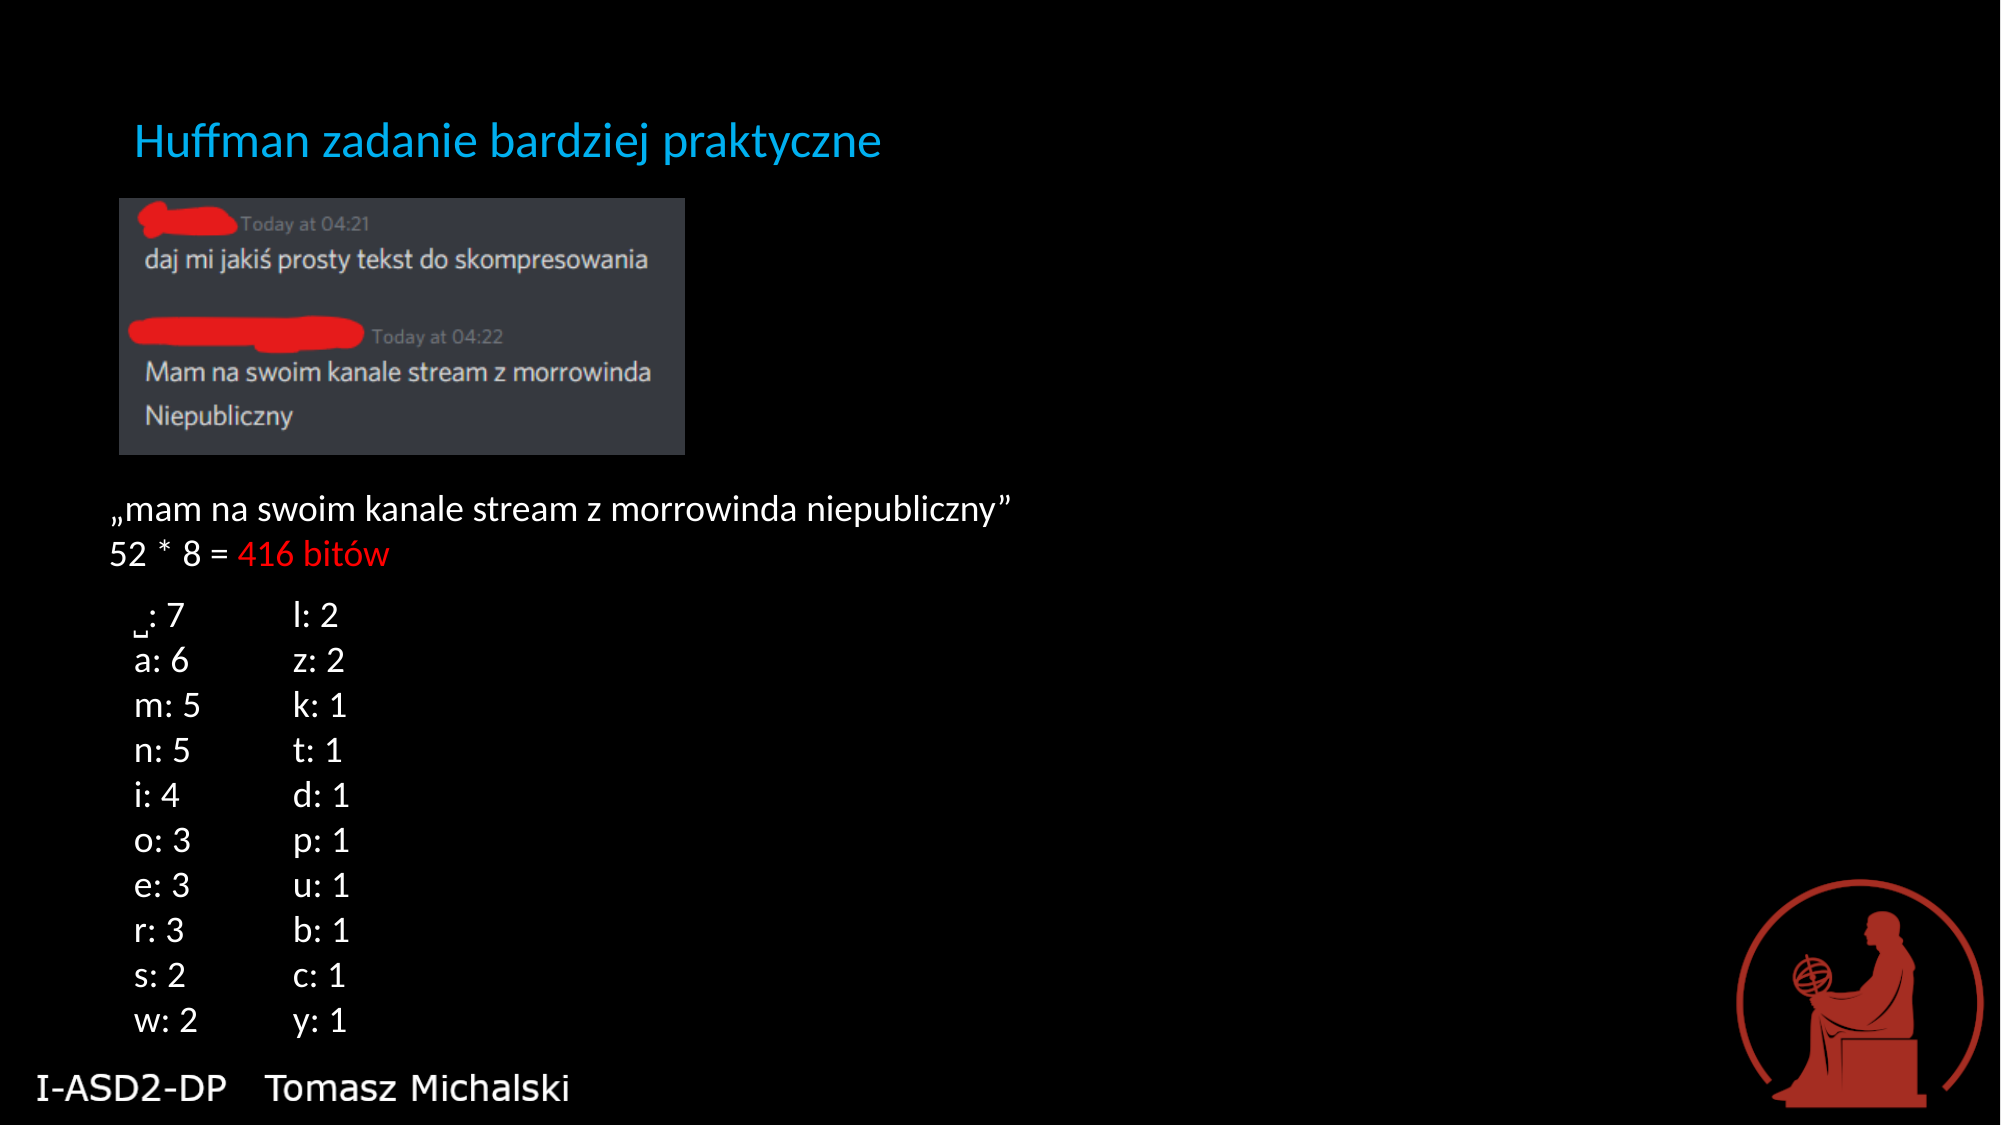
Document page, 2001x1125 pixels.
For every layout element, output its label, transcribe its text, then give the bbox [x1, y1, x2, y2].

picture [0, 0, 2001, 1125]
text_box ⎵: 7 a: 6 m: 5 n: 5 i: 4 o: 3 e: 3 r: 3 s: 2 w: 2 [119, 582, 278, 1048]
list Huffman zadanie bardziej praktyczne [119, 106, 1479, 177]
text_box „mam na swoim kanale stream z morrowinda niepubliczny” 52 * 8 = 416 bitów [94, 476, 1120, 582]
text_box l: 2 z: 2 k: 1 t: 1 d: 1 p: 1 u: 1 b: 1 c: 1 y: 1 [278, 582, 438, 1048]
